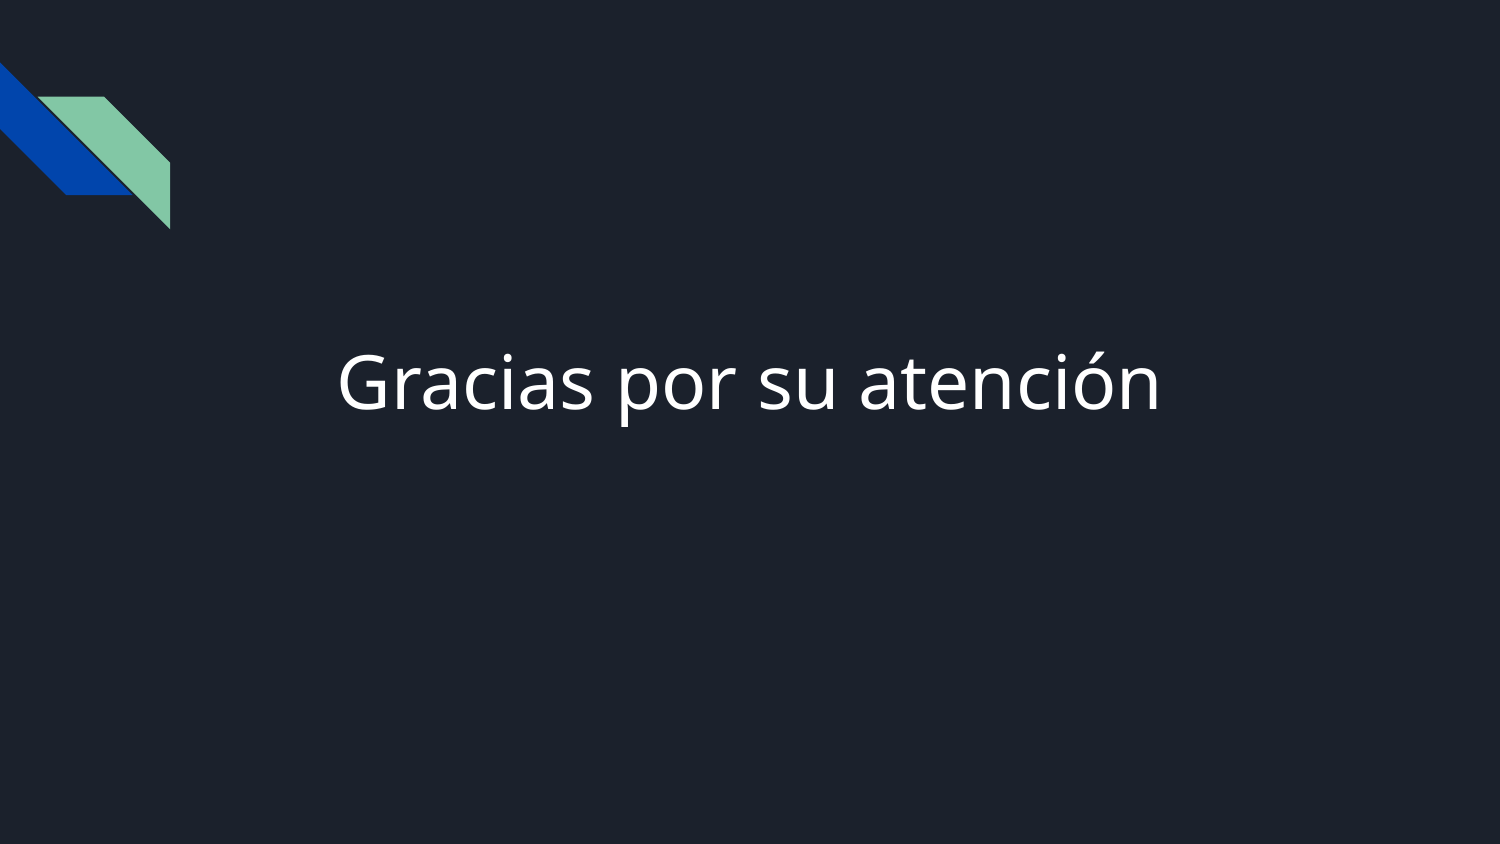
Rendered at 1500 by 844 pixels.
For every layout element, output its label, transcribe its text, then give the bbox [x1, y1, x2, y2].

title Gracias por su atención [172, 319, 1328, 470]
